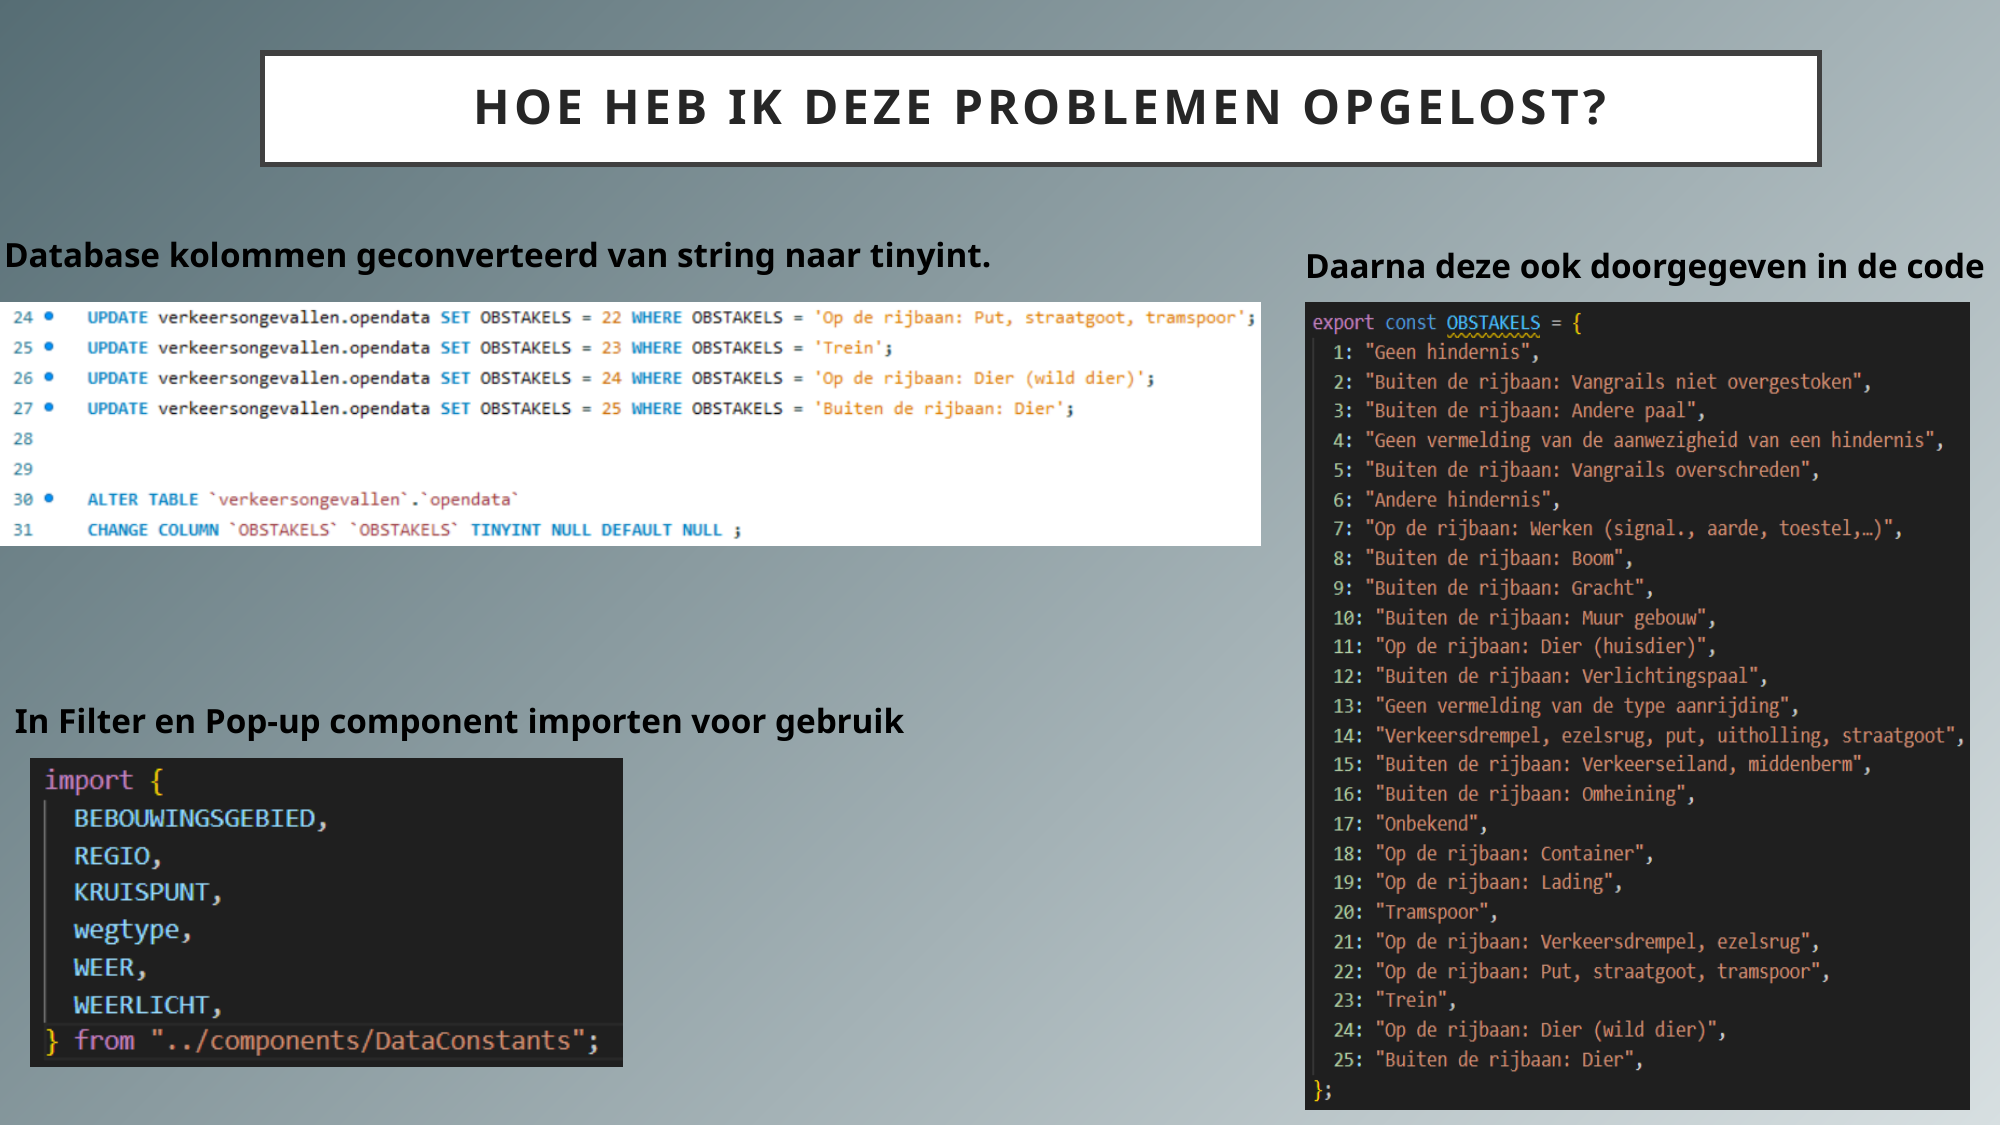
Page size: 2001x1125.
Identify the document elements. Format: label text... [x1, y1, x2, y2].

text_box In Filter en Pop-up component importen voor gebruik [0, 692, 921, 748]
title Hoe heb ik deze problemen opgelost? [260, 50, 1822, 167]
picture [0, 302, 1261, 546]
picture [30, 758, 623, 1067]
picture [1305, 302, 1970, 1110]
text_box Daarna deze ook doorgegeven in de code [1290, 238, 2000, 293]
text_box Database kolommen geconverteerd van string naar tinyint. [0, 226, 1008, 282]
